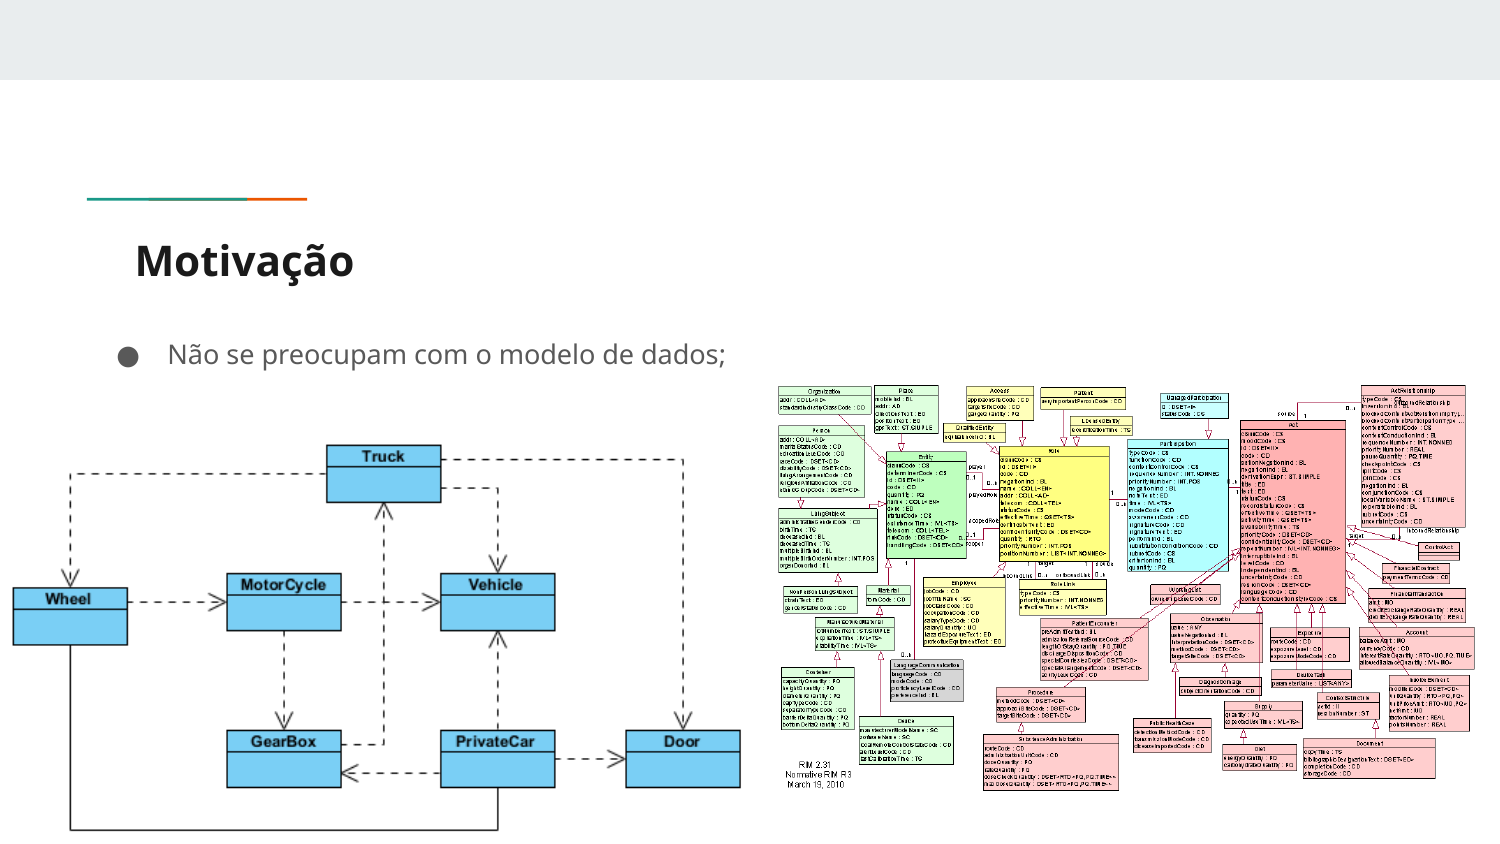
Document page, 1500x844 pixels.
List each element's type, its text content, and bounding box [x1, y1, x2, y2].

title Motivação [119, 216, 1381, 305]
picture [774, 382, 1476, 795]
picture [0, 432, 751, 844]
list Não se preocupam com o modelo de dados; [77, 314, 750, 431]
